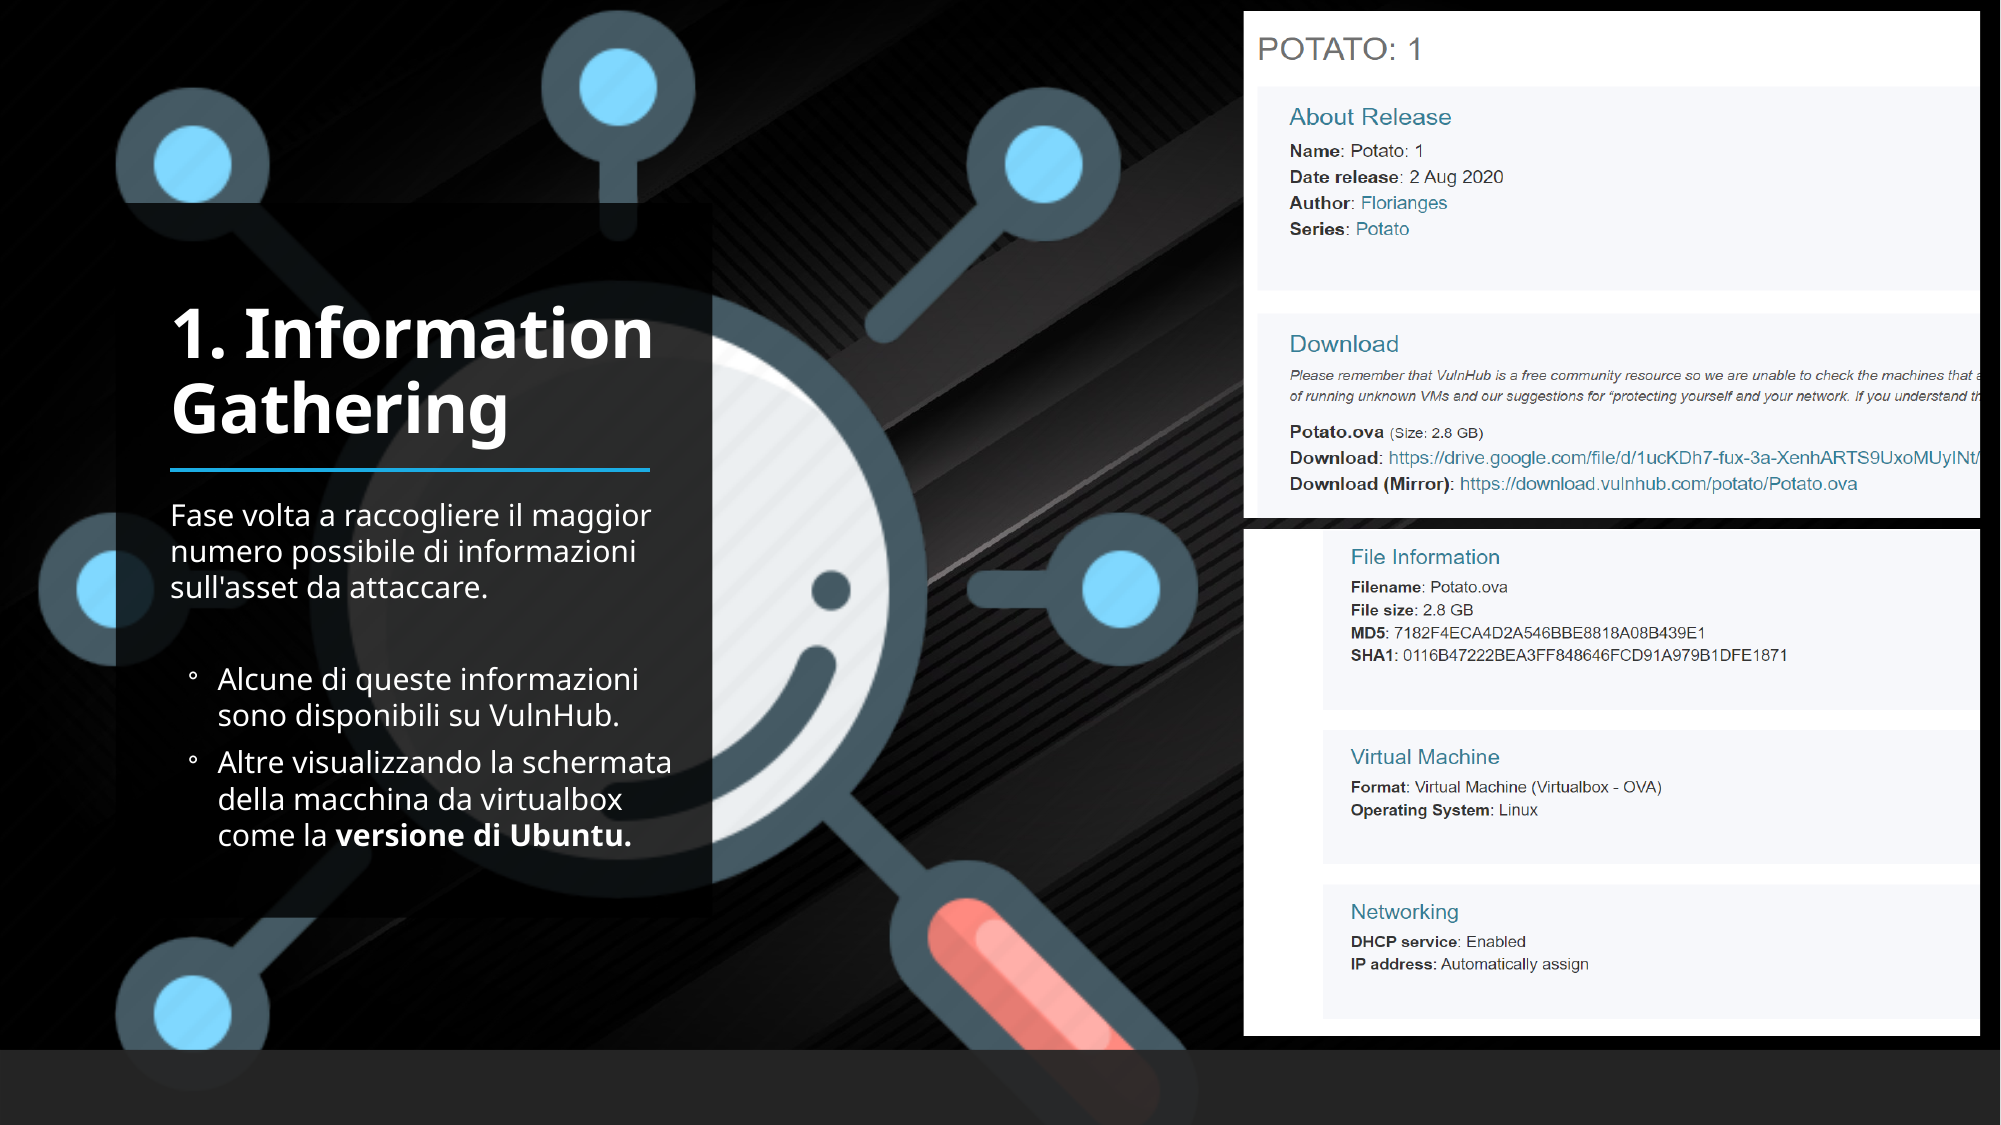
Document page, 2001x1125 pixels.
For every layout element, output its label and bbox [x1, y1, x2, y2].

text_box [1245, 1049, 2000, 1125]
list [0, 0, 1238, 1125]
picture [1243, 528, 1981, 1037]
picture [1243, 10, 1981, 519]
text_box [1243, 0, 2000, 1049]
